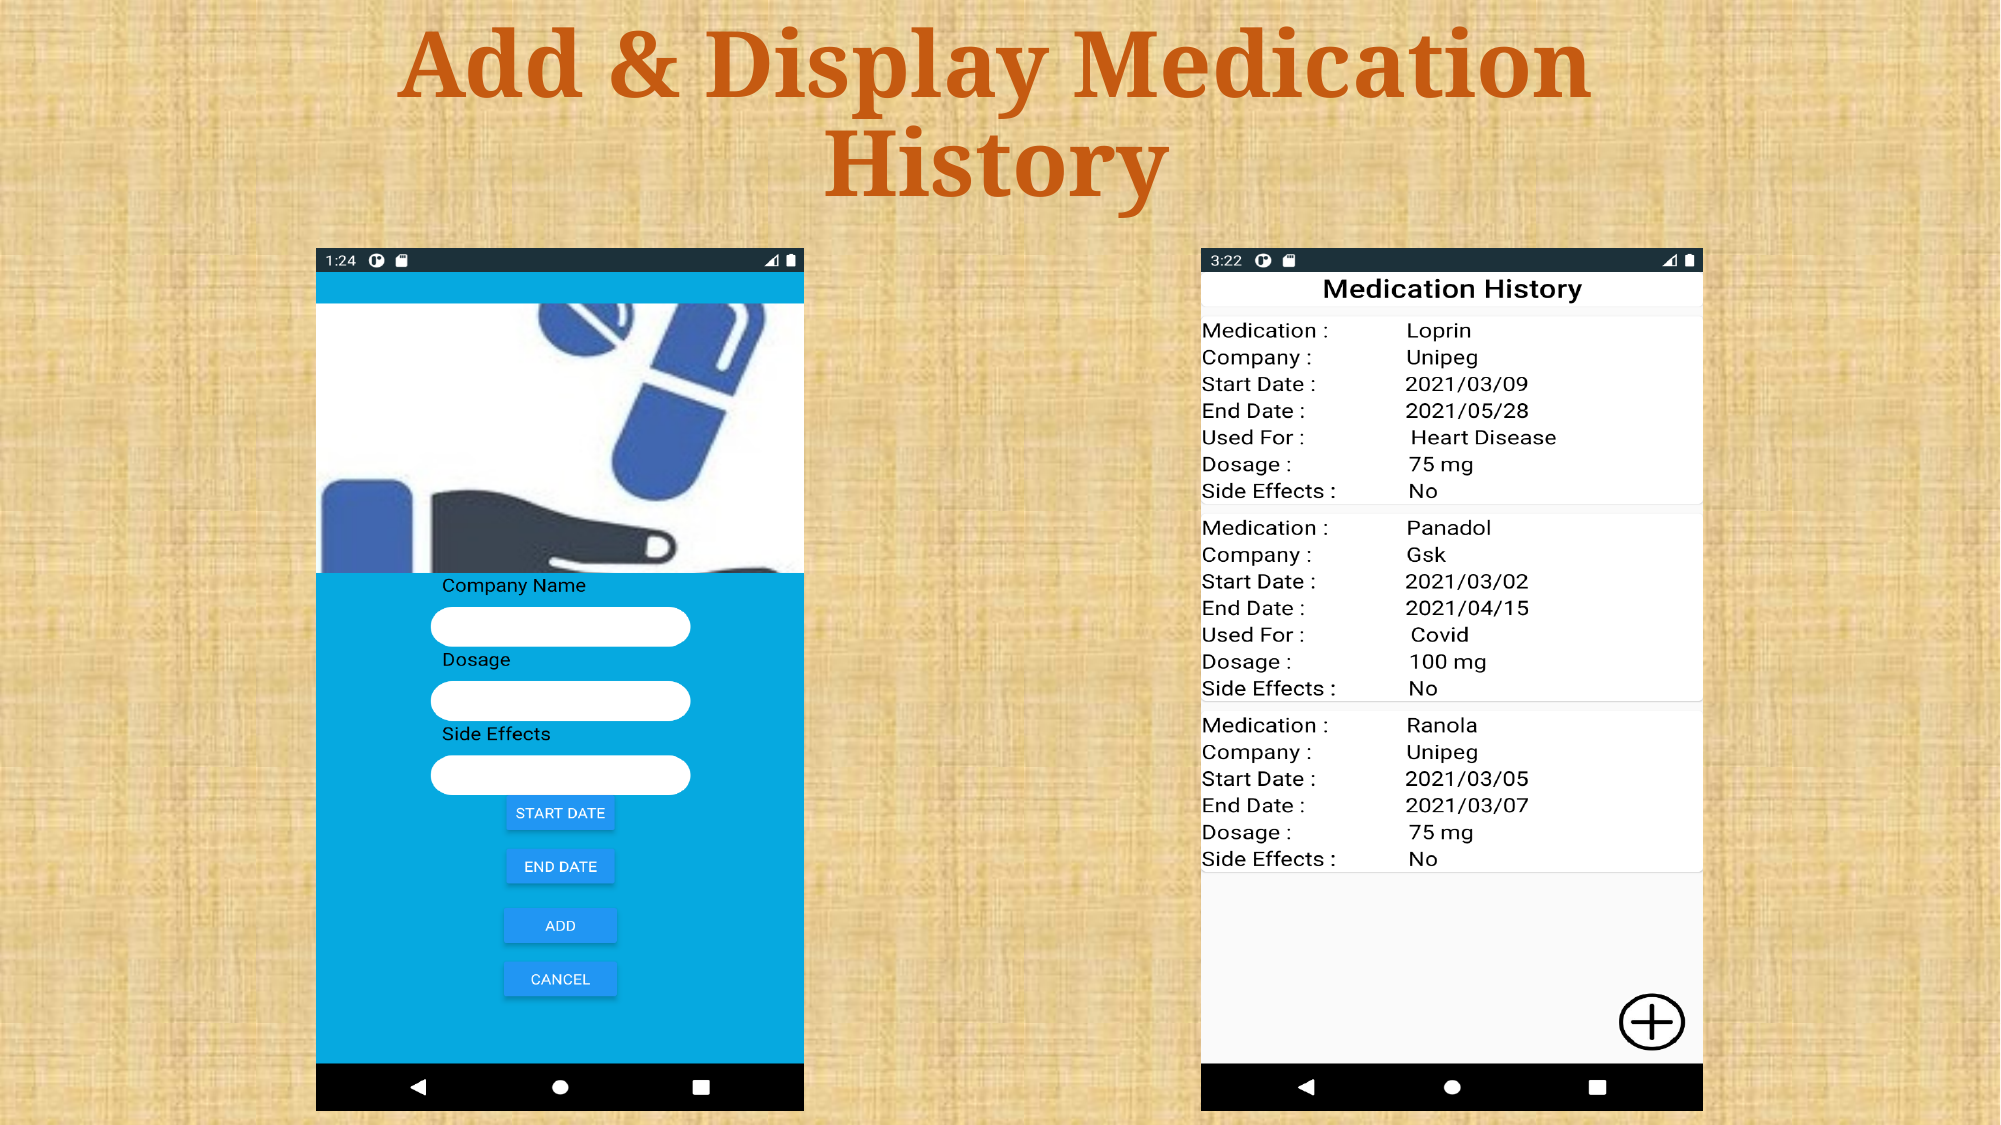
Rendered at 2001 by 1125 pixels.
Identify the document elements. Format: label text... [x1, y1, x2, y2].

title Add & Display Medication History [133, 8, 1859, 227]
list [316, 248, 804, 1112]
picture [0, 0, 2001, 1125]
